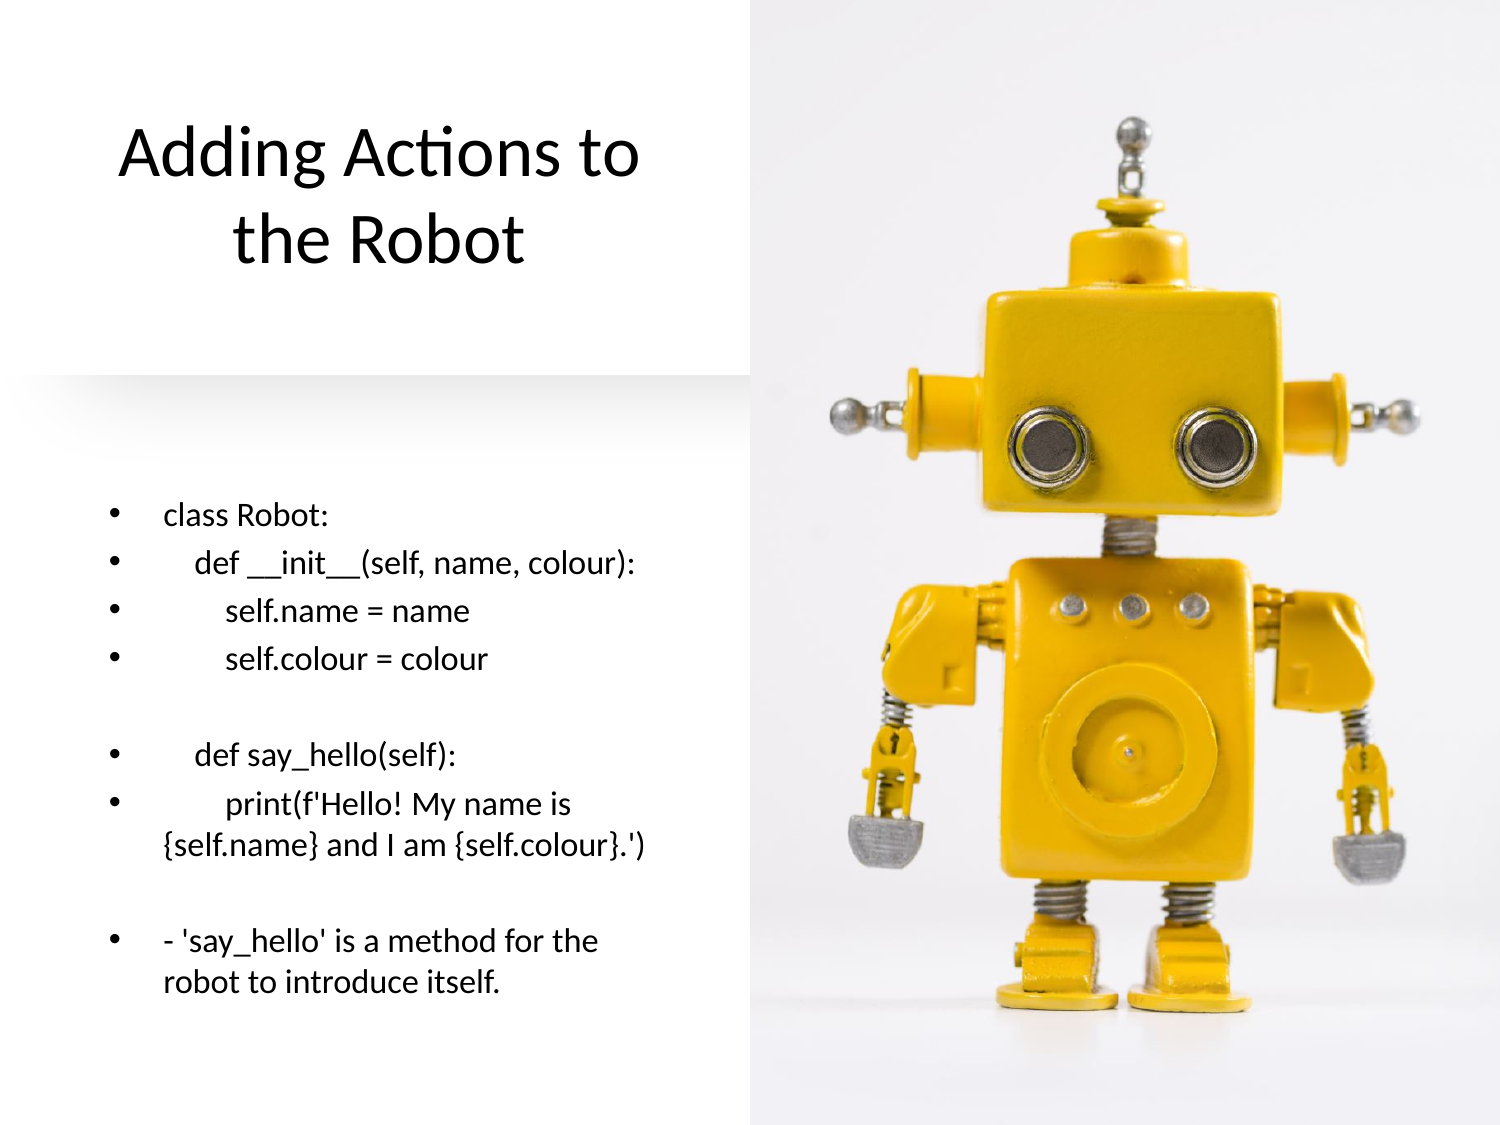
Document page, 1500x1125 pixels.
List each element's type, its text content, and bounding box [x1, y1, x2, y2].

text_box [0, 377, 744, 1125]
title Adding Actions to the Robot [93, 57, 666, 324]
picture [749, 0, 1500, 1125]
list class Robot: def __init__(self, name, colour): self.name = name self.colour = colour def say_hello(self): print(f'Hello! My name is {self.name} and I am {self.colour}.') - 'say_hello' is a method for the robot to introduce itself. [93, 450, 666, 1043]
text_box [0, 0, 747, 377]
